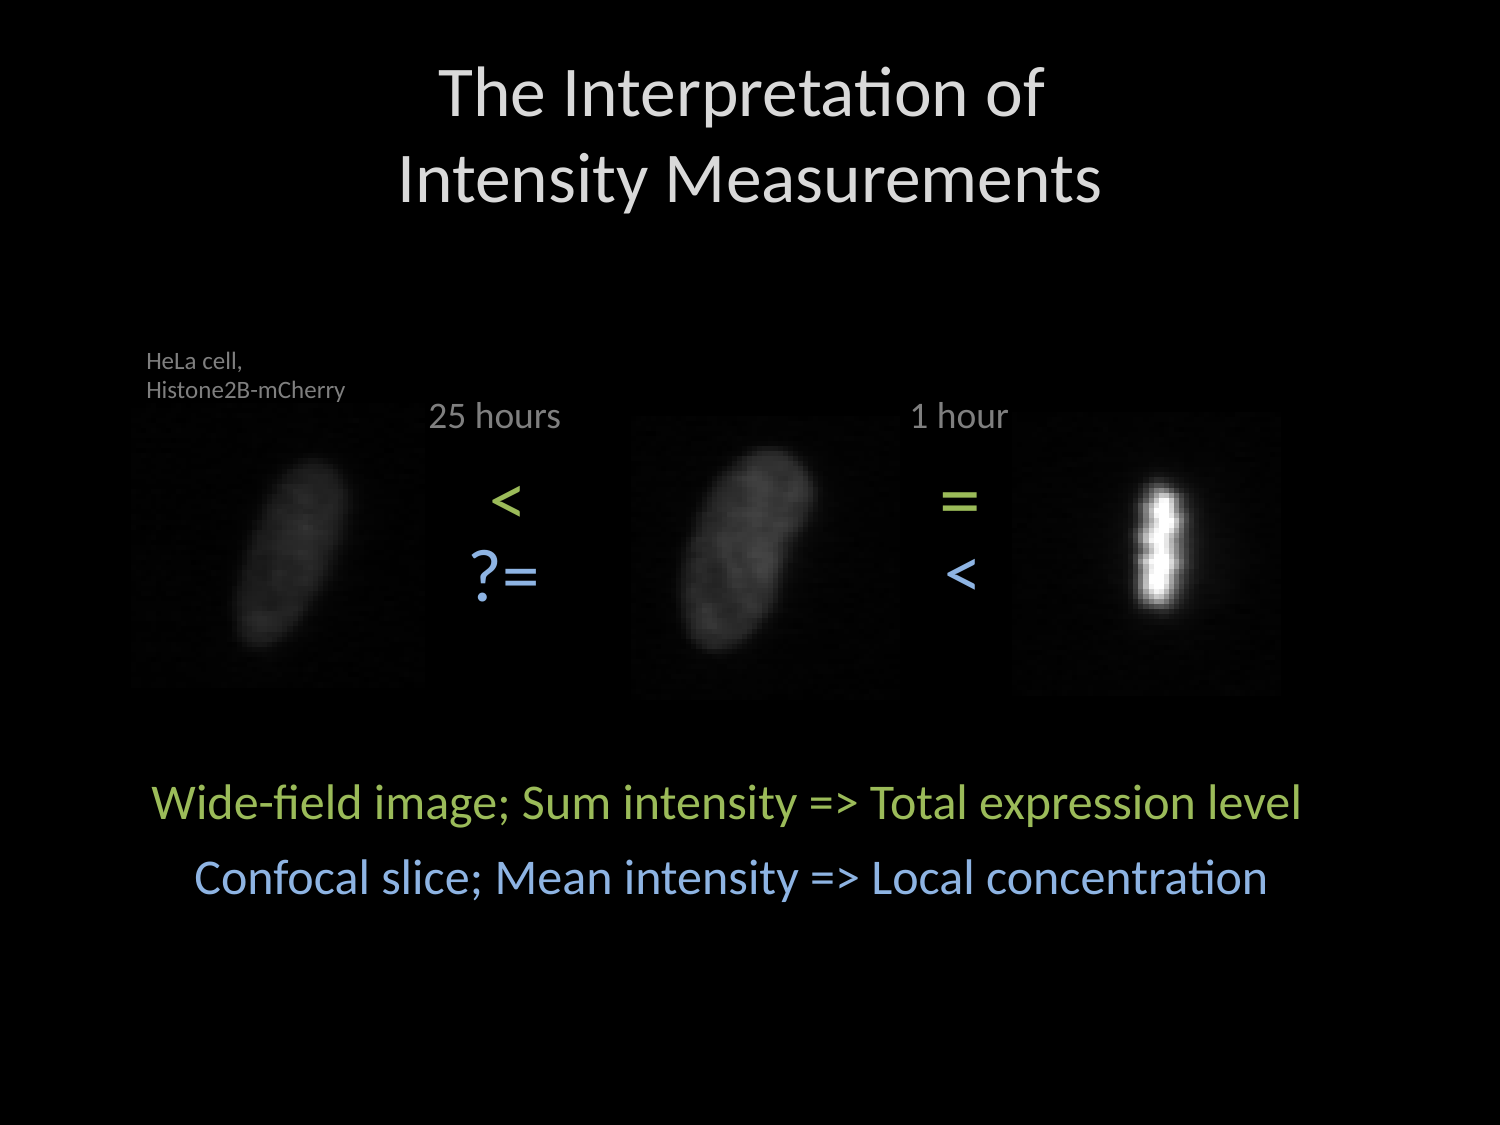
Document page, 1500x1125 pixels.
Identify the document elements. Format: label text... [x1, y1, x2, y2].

picture [631, 416, 901, 701]
title The Interpretation of Intensity Measurements [75, 37, 1425, 225]
text_box ?= [453, 518, 578, 624]
picture [131, 403, 426, 688]
picture [1012, 412, 1281, 697]
text_box 1 hour [894, 384, 1025, 444]
text_box = [924, 437, 975, 553]
text_box HeLa cell, Histone2B-mCherry [131, 336, 362, 403]
text_box < [474, 442, 525, 518]
text_box 25 hours [413, 384, 577, 444]
text_box Wide-field image; Sum intensity => Total expression level [136, 762, 1318, 838]
text_box Confocal slice; Mean intensity => Local concentration [179, 837, 1284, 913]
text_box < [929, 515, 980, 621]
